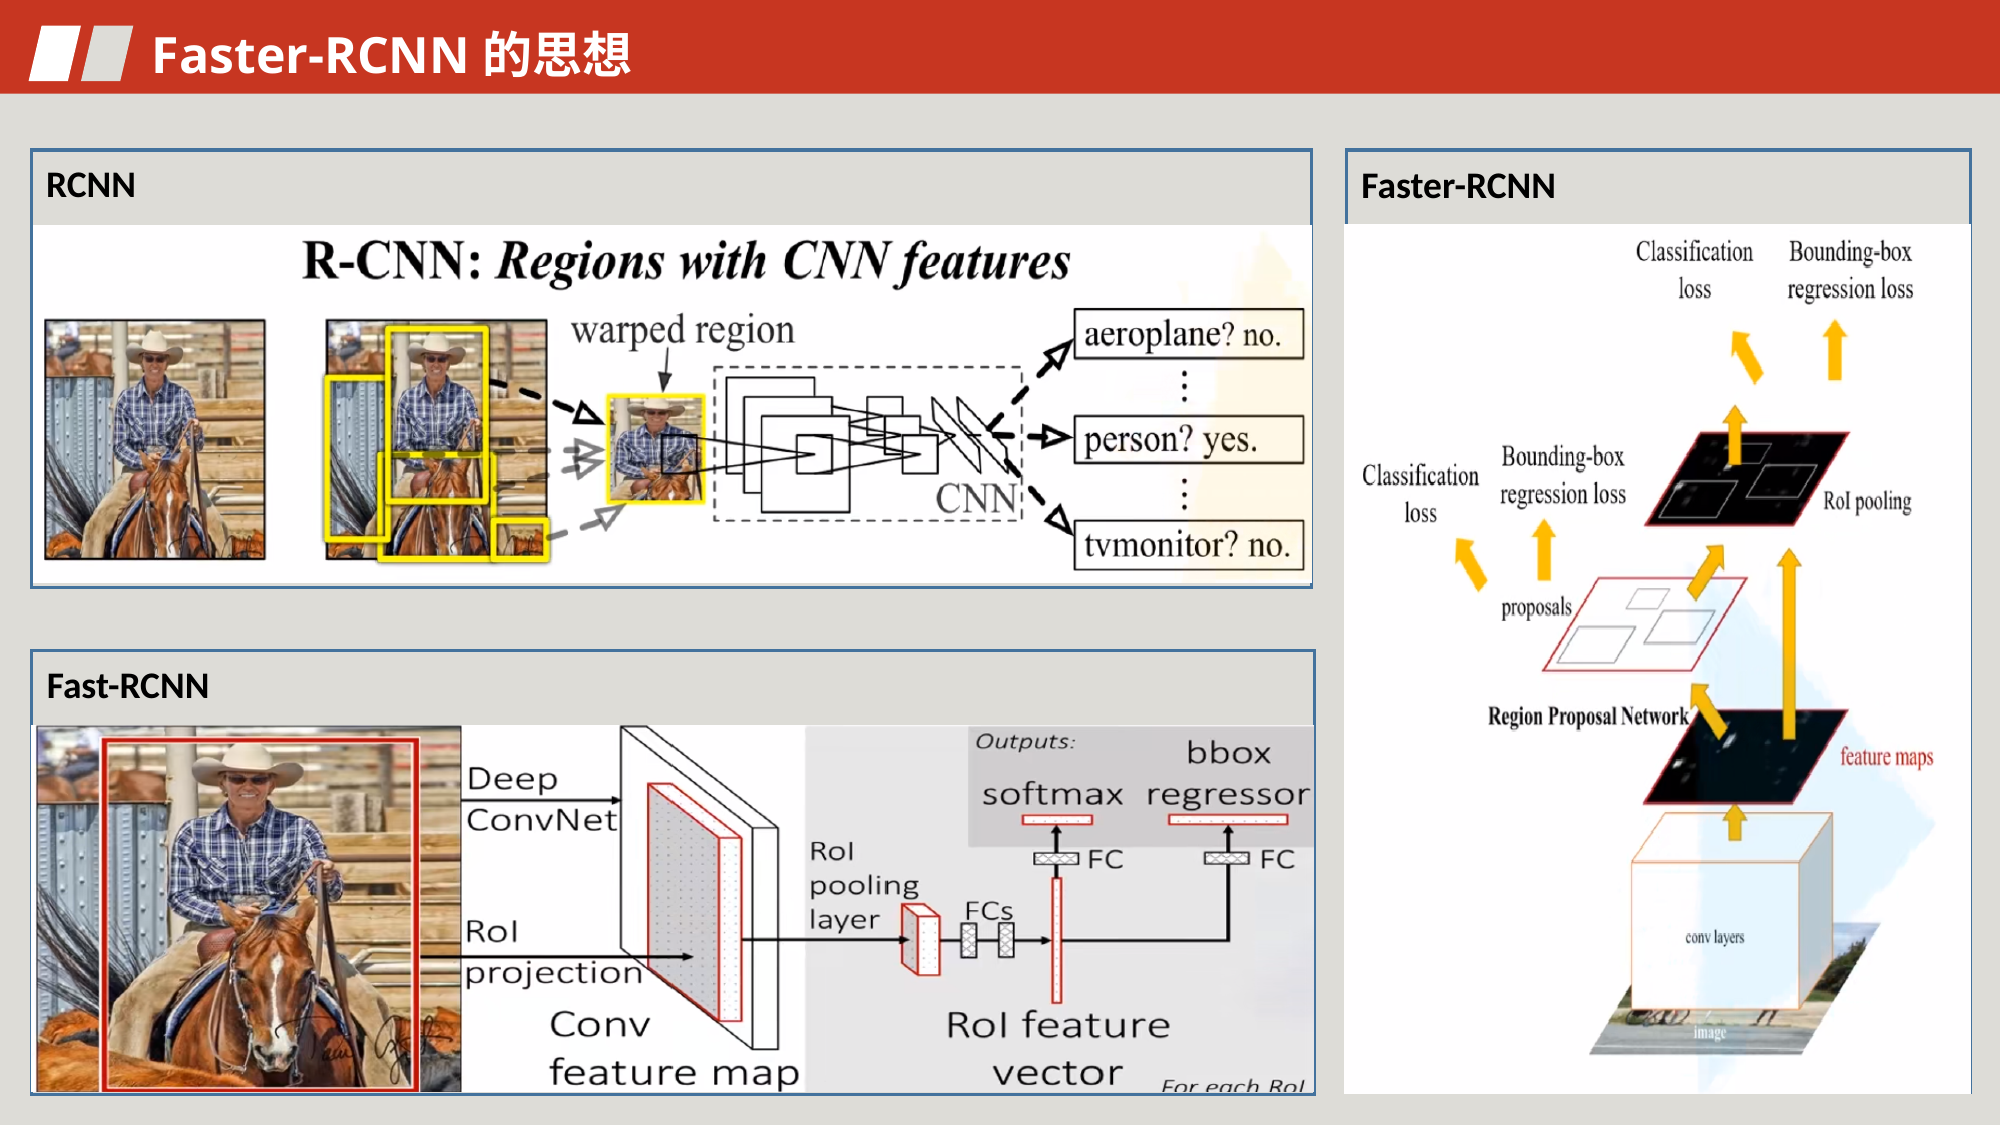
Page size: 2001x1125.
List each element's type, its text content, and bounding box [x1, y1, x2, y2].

text_box [30, 650, 1316, 1095]
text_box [28, 25, 134, 82]
text_box Faster-RCNN的思想 [131, 13, 653, 94]
text_box [0, 0, 2000, 95]
text_box Fast-RCNN [32, 653, 529, 714]
picture [1344, 224, 1971, 1094]
text_box Faster-RCNN [1346, 153, 1843, 214]
text_box [30, 149, 1312, 589]
text_box [1346, 149, 1972, 1094]
picture [31, 725, 1314, 1092]
picture [33, 225, 1312, 583]
text_box RCNN [31, 152, 528, 213]
